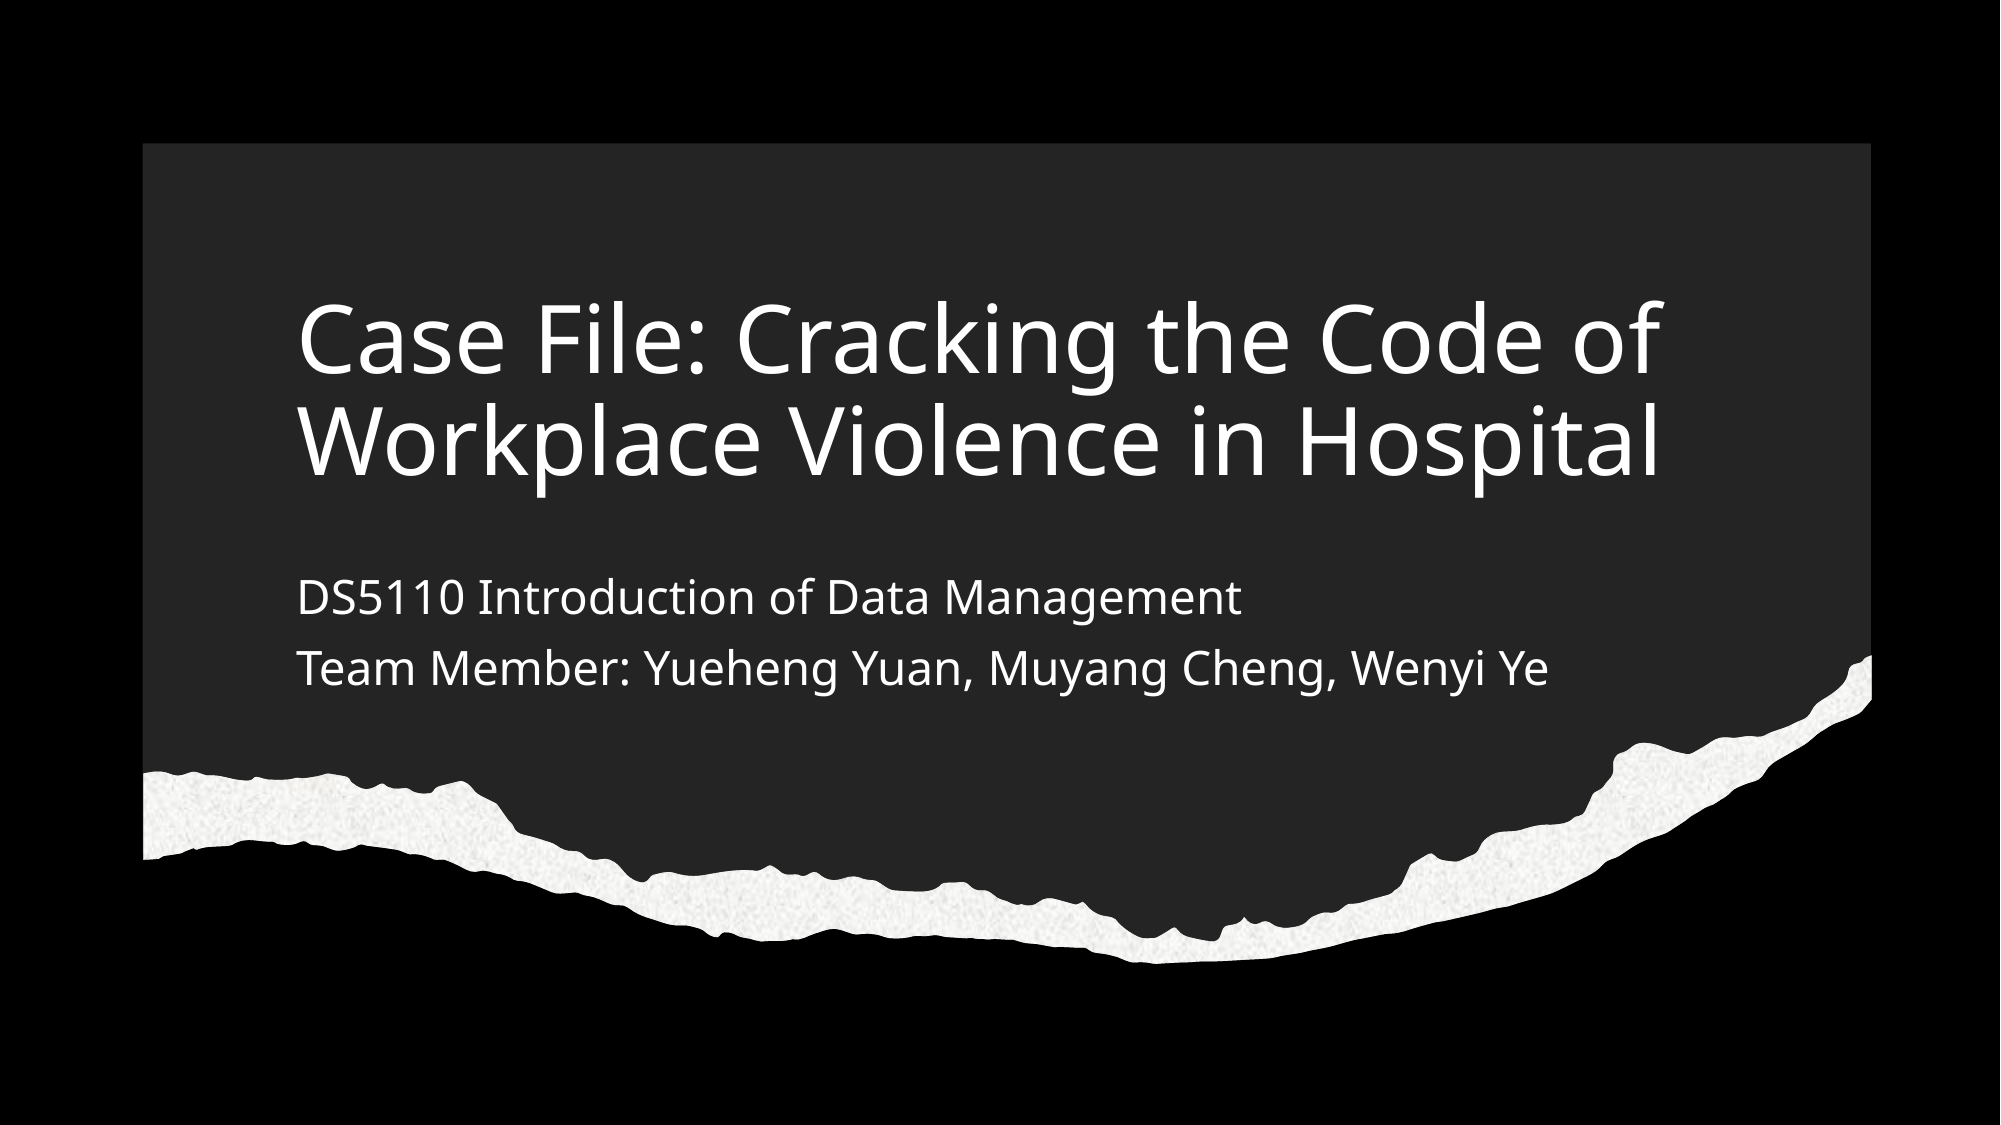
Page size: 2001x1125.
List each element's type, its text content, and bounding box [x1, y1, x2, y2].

subtitle DS5110 Introduction of Data Management Team Member: Yueheng Yuan, Muyang Cheng, Wenyi Ye [280, 566, 1572, 596]
text_box [141, 141, 1873, 855]
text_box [144, 596, 1865, 958]
text_box [0, 0, 2000, 1125]
title Case File: Cracking the Code of Workplace Violence in Hospital [281, 207, 1717, 504]
